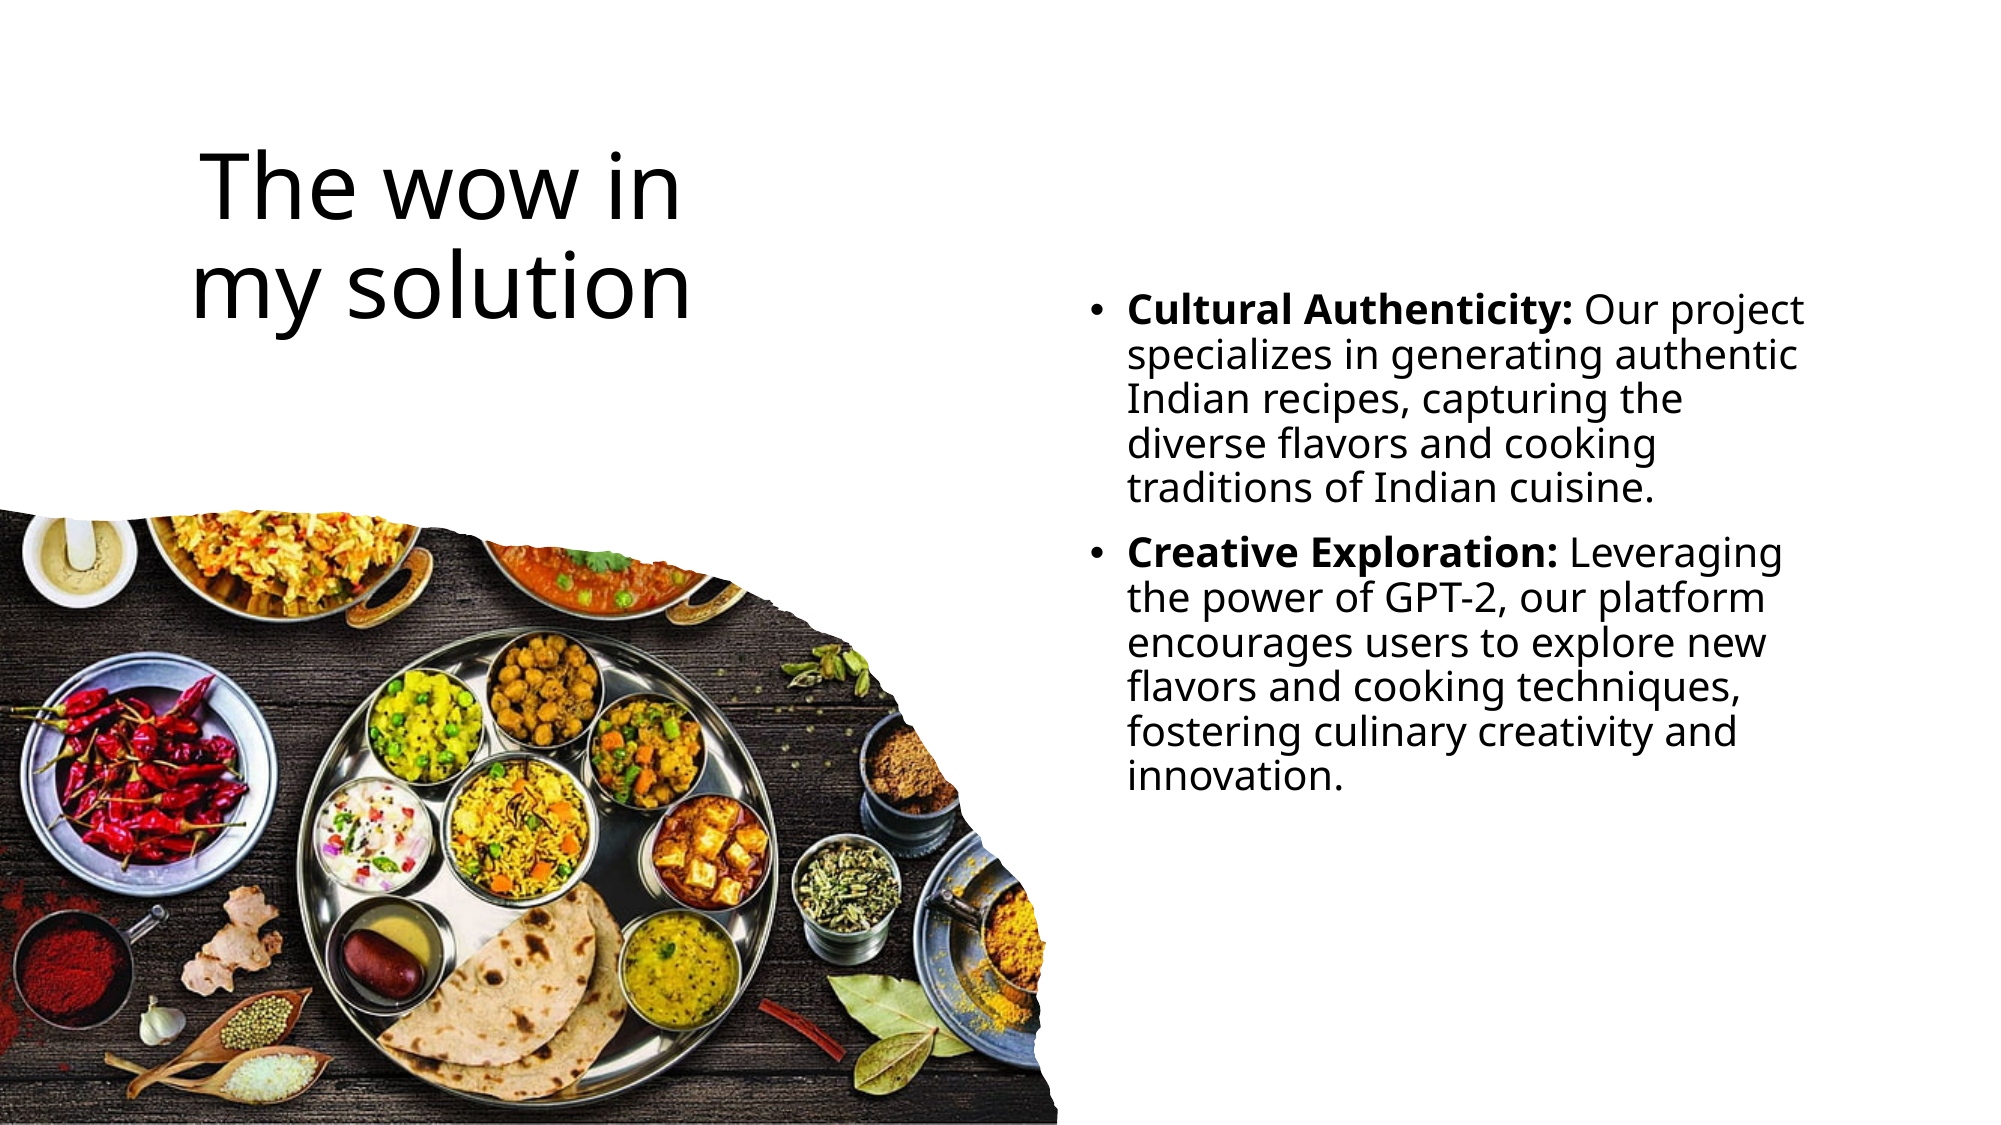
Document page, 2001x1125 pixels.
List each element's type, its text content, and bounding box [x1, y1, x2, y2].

picture [0, 508, 1059, 1125]
list Cultural Authenticity: Our project specializes in generating authentic Indian recipes, capturing the diverse flavors and cooking traditions of Indian cuisine. Creative Exploration: Leveraging the power of GPT-2, our platform encourages users to explore new flavors and cooking techniques, fostering culinary creativity and innovation. [1074, 281, 1823, 853]
title The wow in my solution [110, 133, 775, 351]
